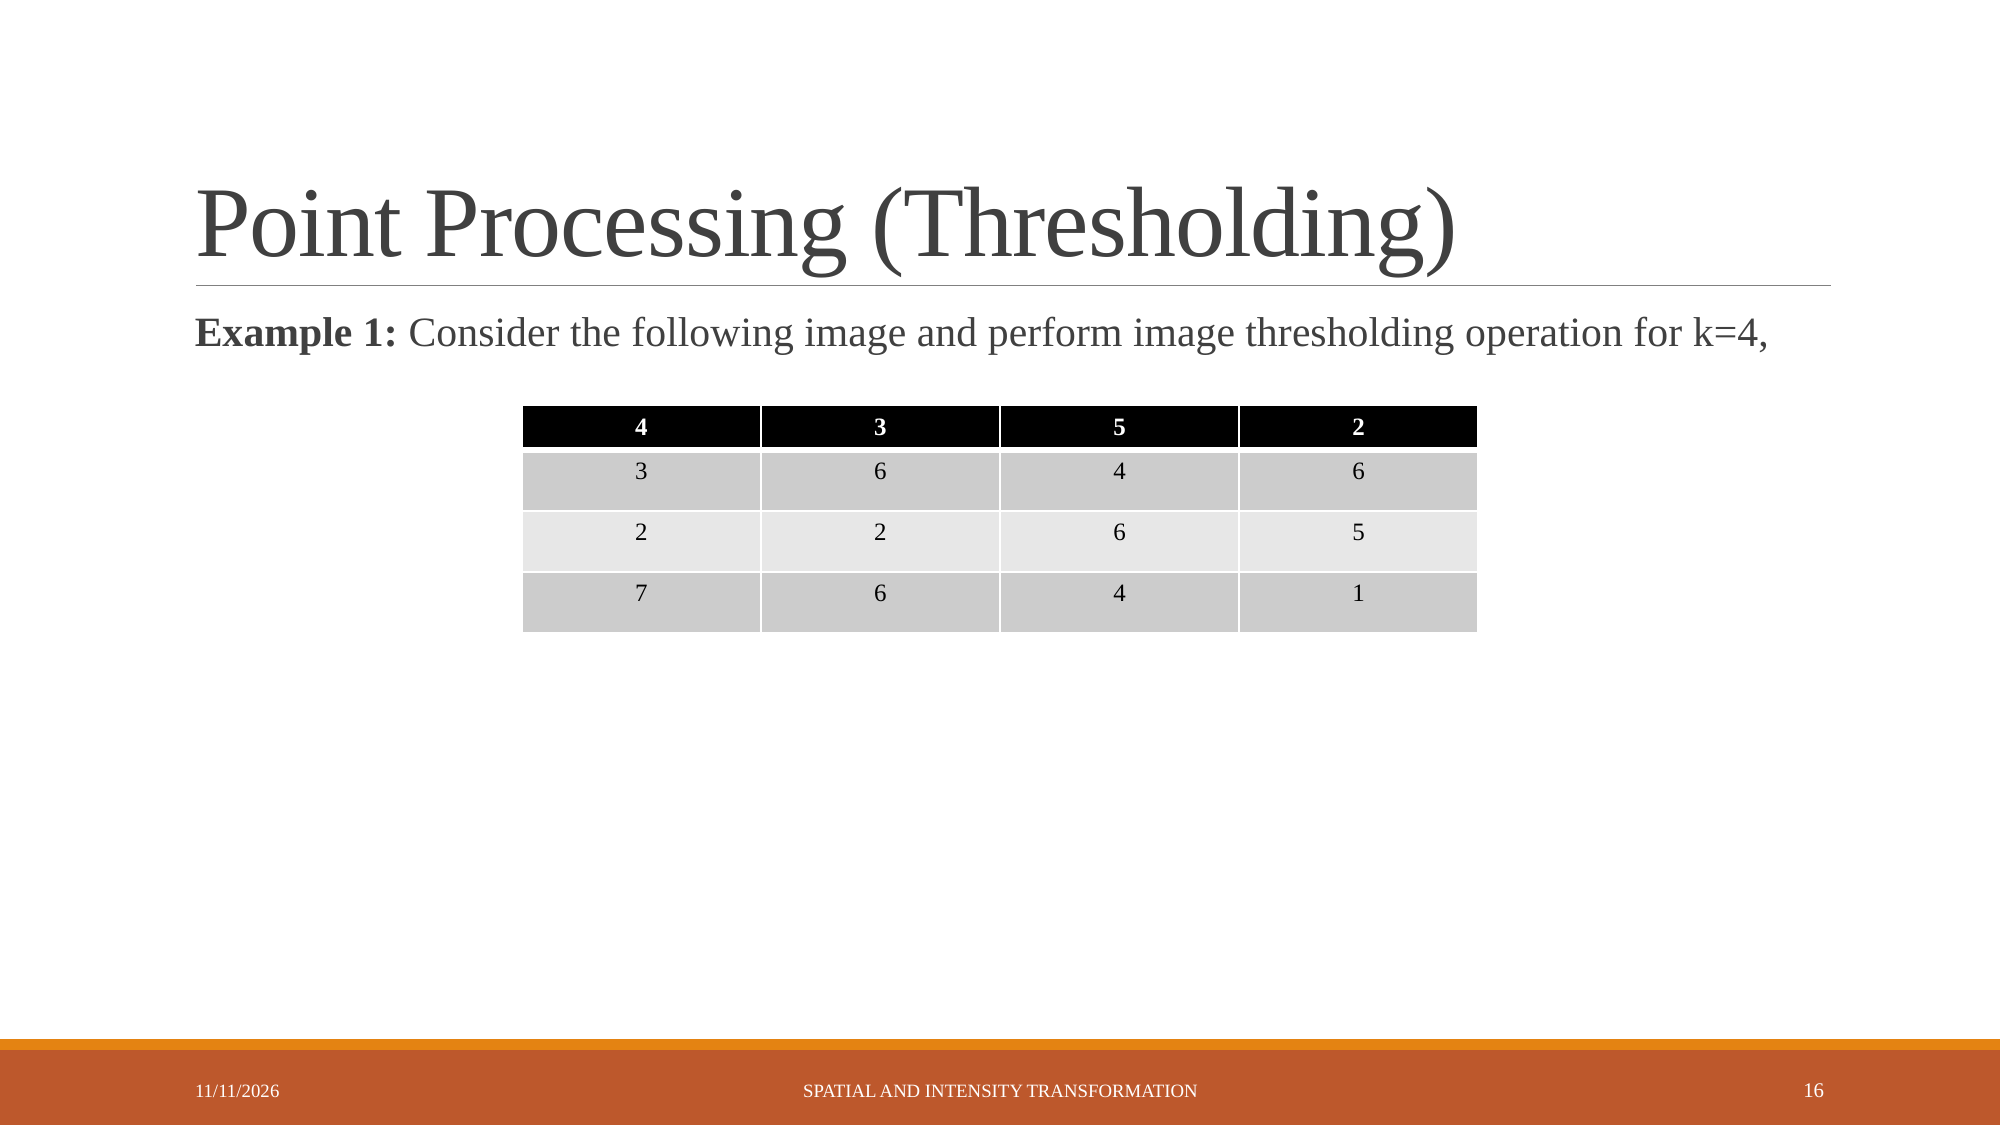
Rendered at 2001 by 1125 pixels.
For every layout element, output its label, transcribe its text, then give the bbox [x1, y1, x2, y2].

table_cell 6 [762, 573, 999, 632]
slide_number 16 [1624, 1059, 1840, 1120]
footer Spatial and Intensity Transformation [604, 1059, 1396, 1120]
table_header 2 [1240, 406, 1477, 447]
table_cell 7 [523, 573, 760, 632]
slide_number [179, 1059, 586, 1120]
table_cell 5 [1240, 512, 1477, 571]
table_header 4 [523, 406, 760, 447]
table_header 5 [1001, 406, 1238, 447]
list Example 1: Consider the following image and perform image thresholding operation for k=4, [179, 302, 1830, 963]
table_cell 1 [1240, 573, 1477, 632]
table_cell 4 [1001, 573, 1238, 632]
table_cell 6 [1240, 453, 1477, 510]
table_header 3 [762, 406, 999, 447]
title Point Processing (Thresholding) [179, 47, 1830, 285]
table_cell 6 [1001, 512, 1238, 571]
table_cell 4 [1001, 453, 1238, 510]
table_cell 3 [523, 453, 760, 510]
table_cell 2 [523, 512, 760, 571]
table_cell 2 [762, 512, 999, 571]
table_cell 6 [762, 453, 999, 510]
